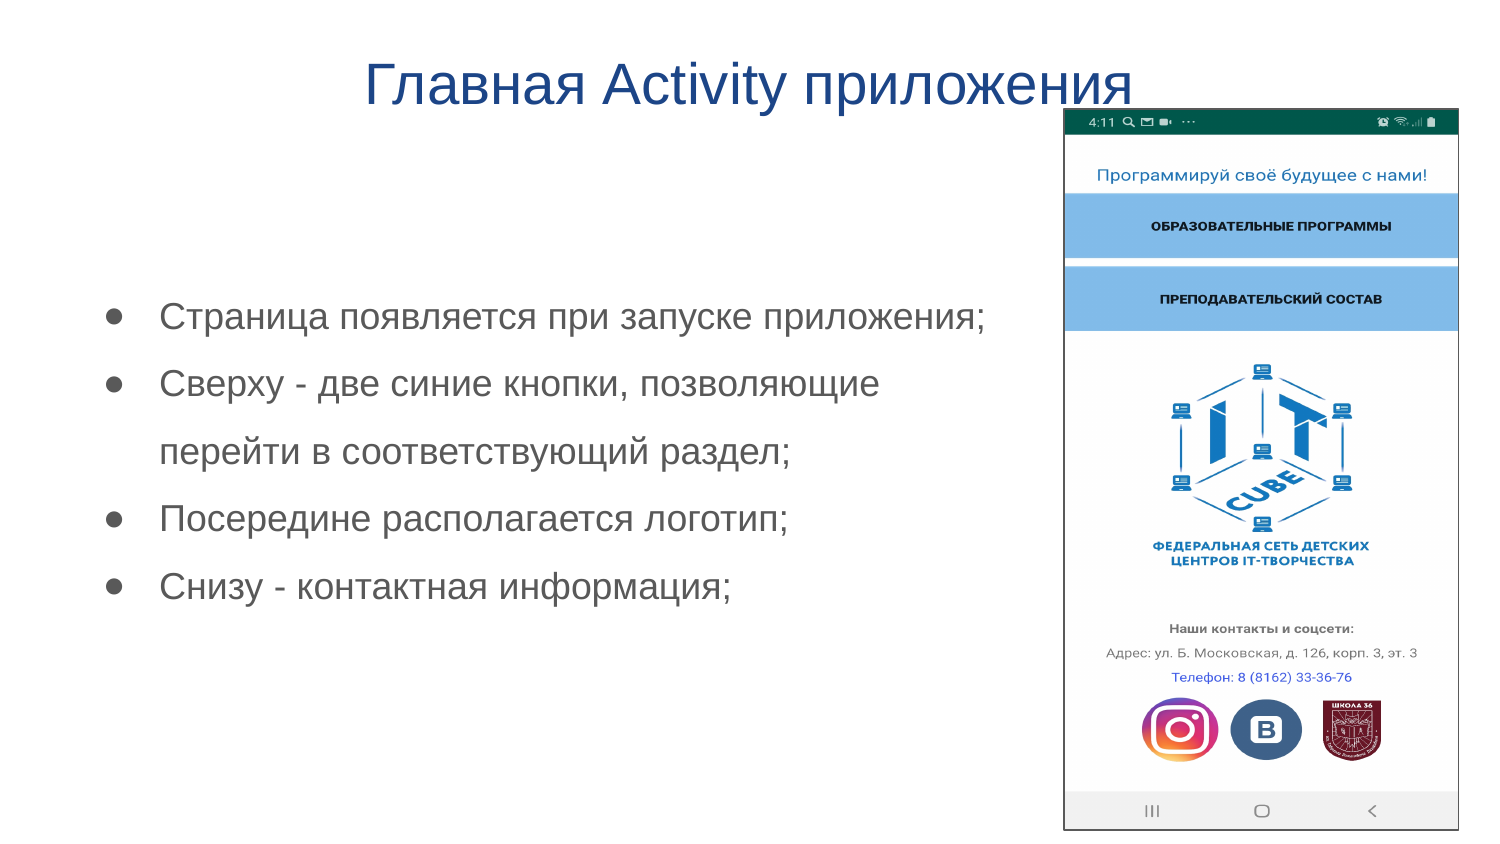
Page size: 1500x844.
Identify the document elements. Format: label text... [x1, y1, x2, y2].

list Страница появляется при запуске приложения; Сверху - две синие кнопки, позволяющие перейти в соответствующий раздел; Посередине располагается логотип; Снизу - контактная информация; [69, 254, 1037, 685]
title Главная Activity приложения [51, 30, 1449, 125]
picture [1064, 109, 1458, 830]
